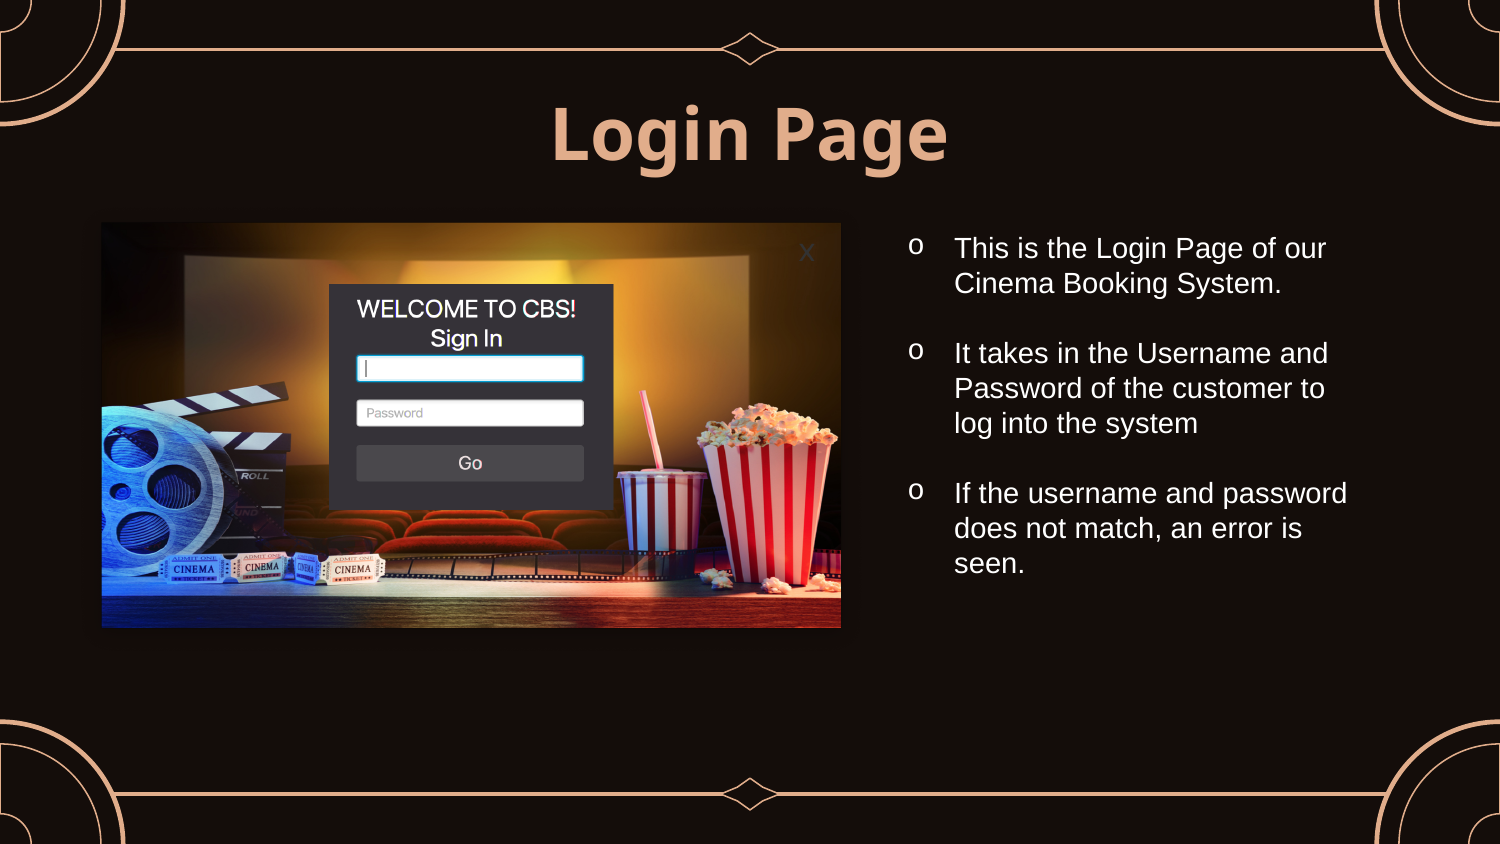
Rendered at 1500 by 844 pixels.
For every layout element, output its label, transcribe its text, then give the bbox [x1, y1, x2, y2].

picture [77, 203, 865, 655]
title Login Page [118, 72, 1382, 167]
text_box This is the Login Page of our Cinema Booking System. It takes in the Username and Password of the customer to log into the system If the username and password does not match, an error is seen. [892, 222, 1382, 587]
text_box [1133, 220, 1500, 296]
